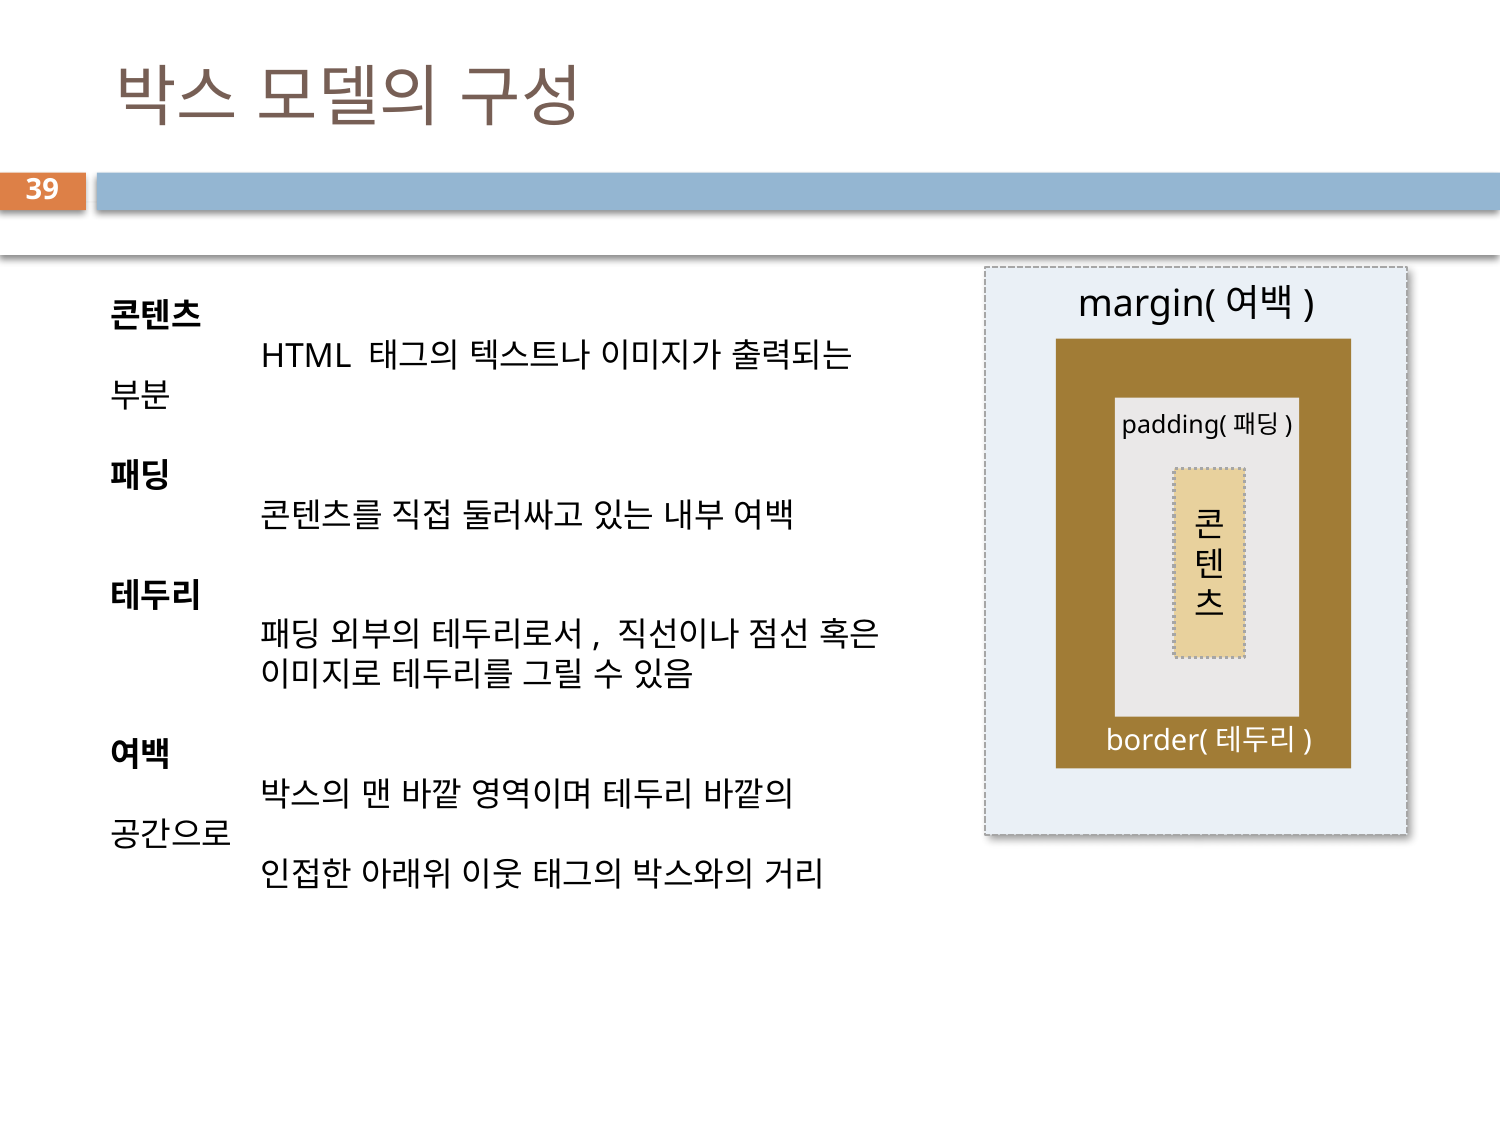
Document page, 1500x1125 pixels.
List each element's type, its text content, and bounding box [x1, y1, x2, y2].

text_box 콘텐츠 HTML 태그의 텍스트나 이미지가 출력되는 부분 패딩 콘텐츠를 직접 둘러싸고 있는 내부 여백 테두리 패딩 외부의 테두리로서, 직선이나 점선 혹은 이미지로 테두리를 그릴 수 있음 여백 박스의 맨 바깥 영역이며 테두리 바깥의 공간으로 인접한 아래위 이웃 태그의 박스와의 거리 [95, 286, 927, 901]
slide_number 39 [0, 170, 87, 211]
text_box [984, 266, 1408, 835]
title 박스 모델의 구성 [100, 37, 1438, 149]
